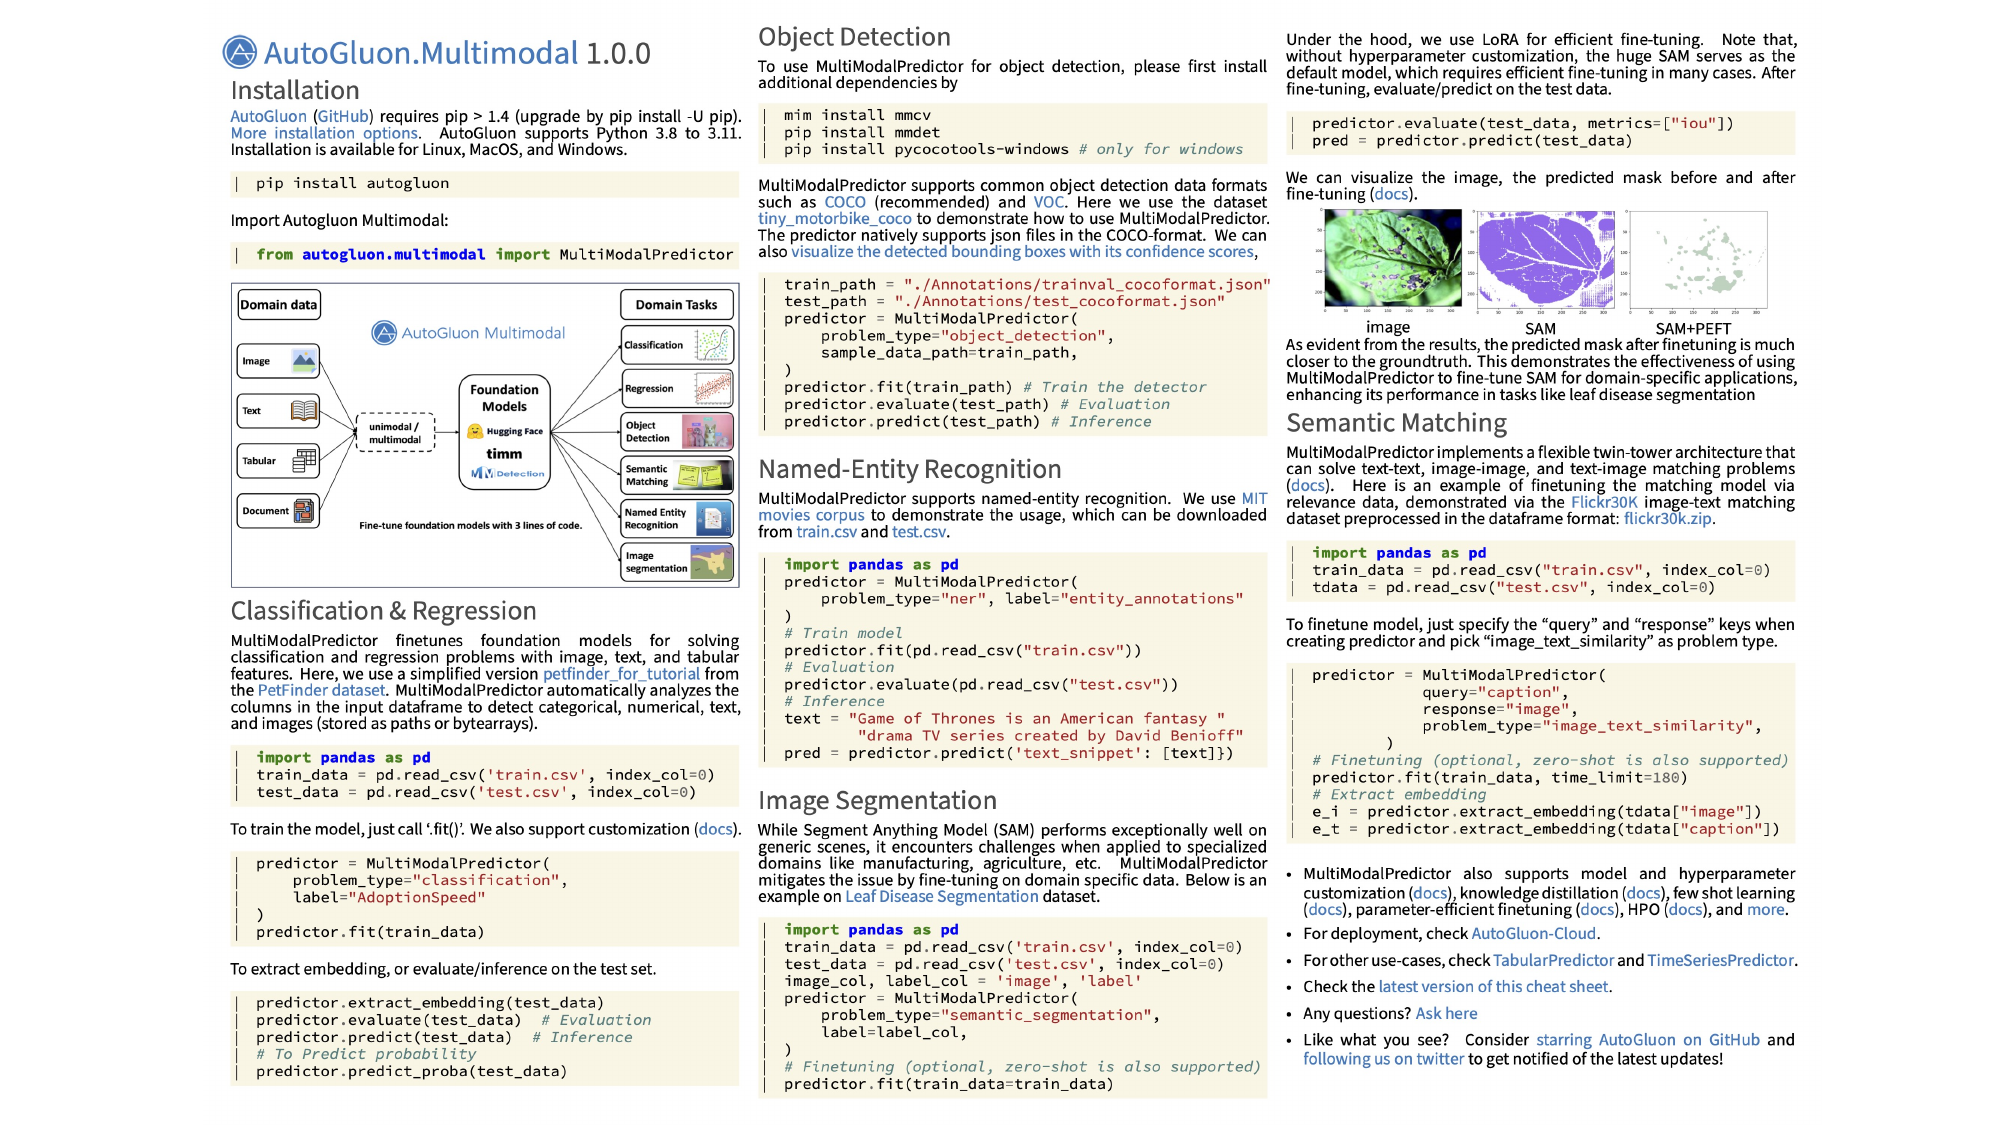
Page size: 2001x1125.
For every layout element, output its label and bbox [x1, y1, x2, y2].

list [203, 0, 1822, 1125]
